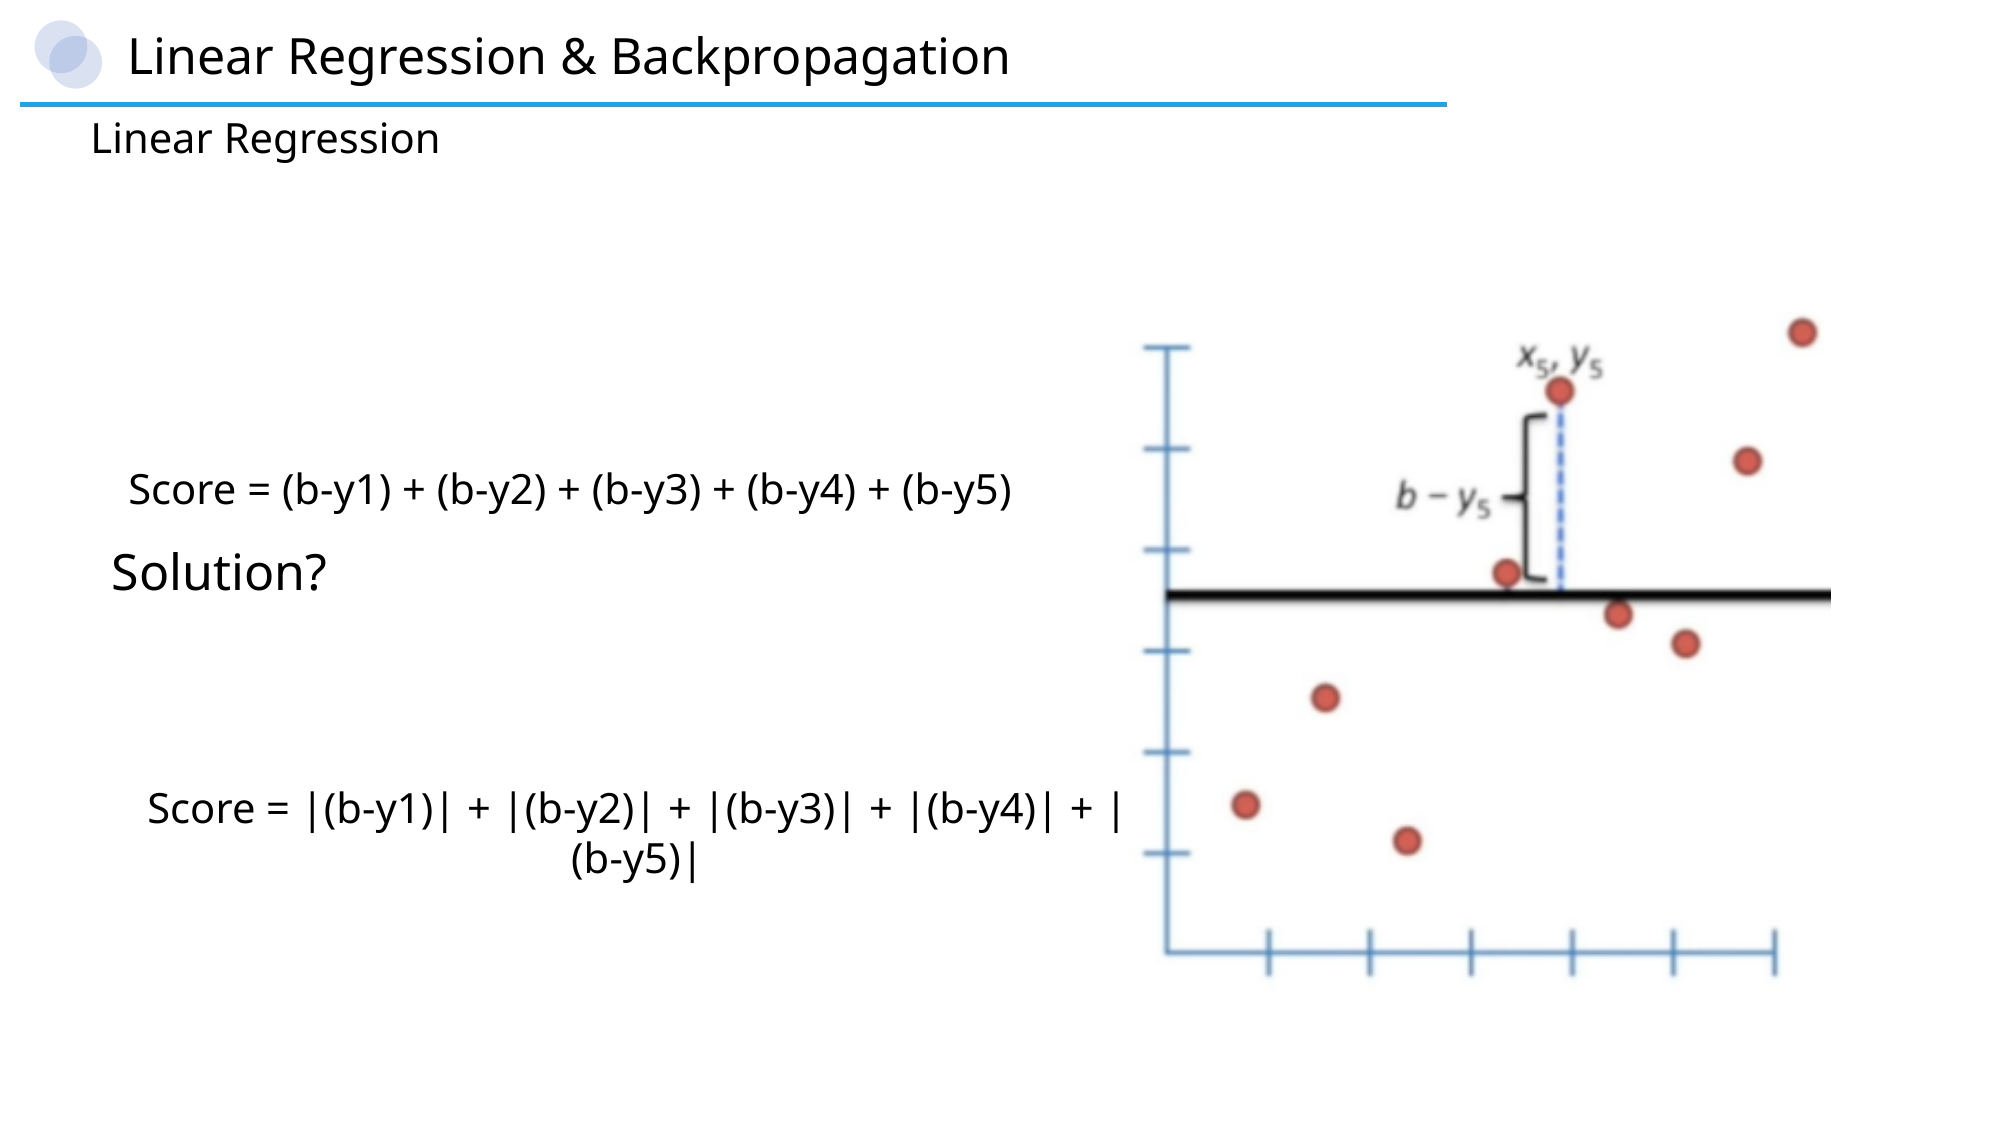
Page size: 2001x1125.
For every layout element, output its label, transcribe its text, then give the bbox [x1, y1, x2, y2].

text_box [48, 34, 104, 90]
text_box Linear Regression [75, 105, 756, 170]
text_box Score = (b-y1) + (b-y2) + (b-y3) + (b-y4) + (b-y5) [75, 455, 1065, 521]
text_box Score = |(b-y1)| + |(b-y2)| + |(b-y3)| + |(b-y4)| + |(b-y5)| [107, 773, 1127, 889]
text_box [33, 19, 87, 72]
text_box Linear Regression & Backpropagation [112, 17, 1346, 92]
picture [1127, 273, 1831, 1021]
text_box Solution? [97, 533, 671, 608]
